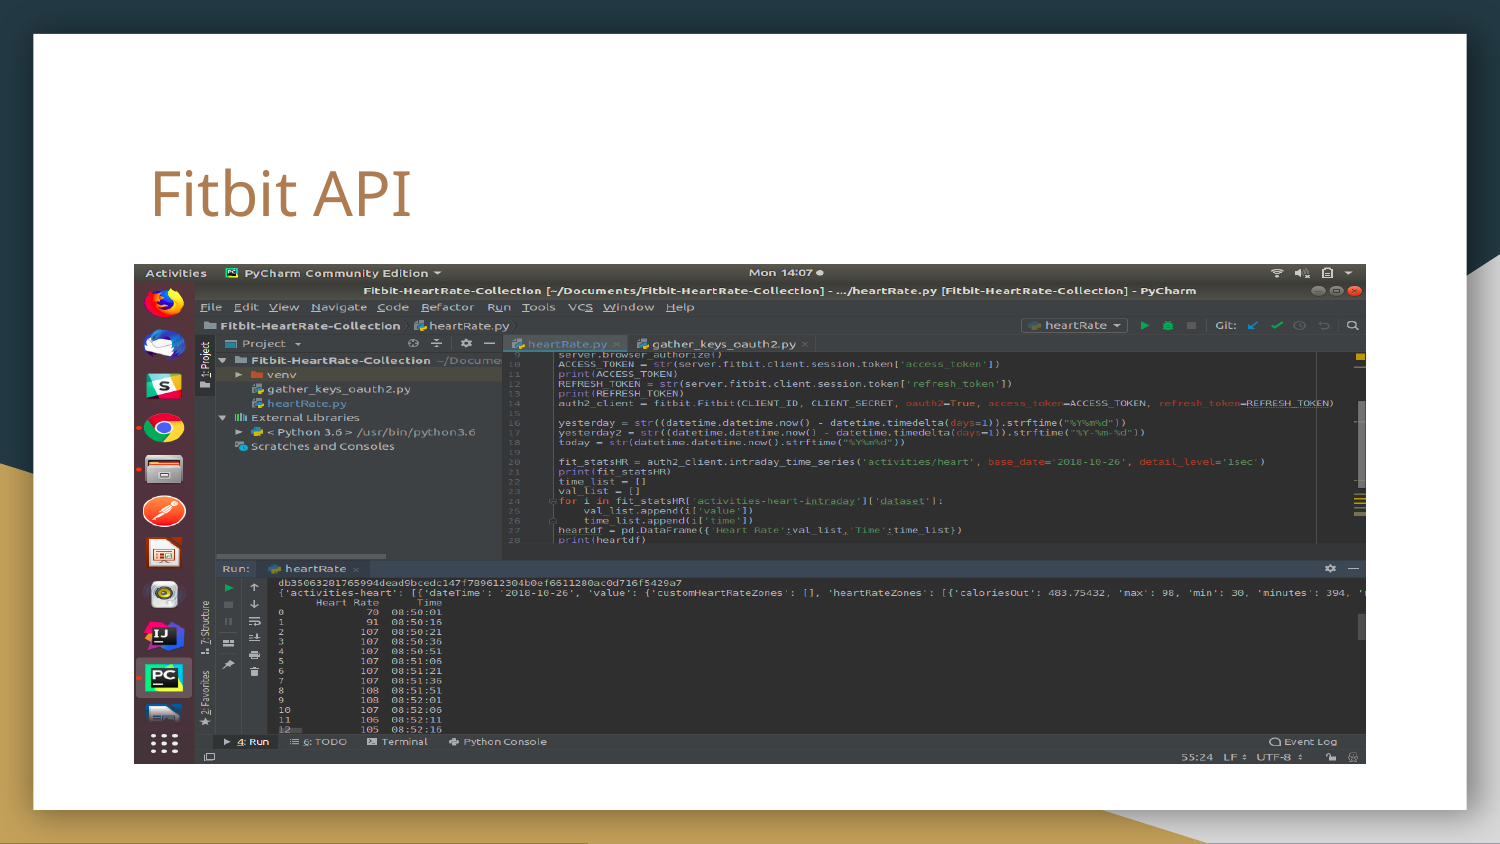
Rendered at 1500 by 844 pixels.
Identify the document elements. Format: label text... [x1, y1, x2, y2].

picture [134, 264, 1366, 764]
title Fitbit API [134, 138, 1366, 264]
